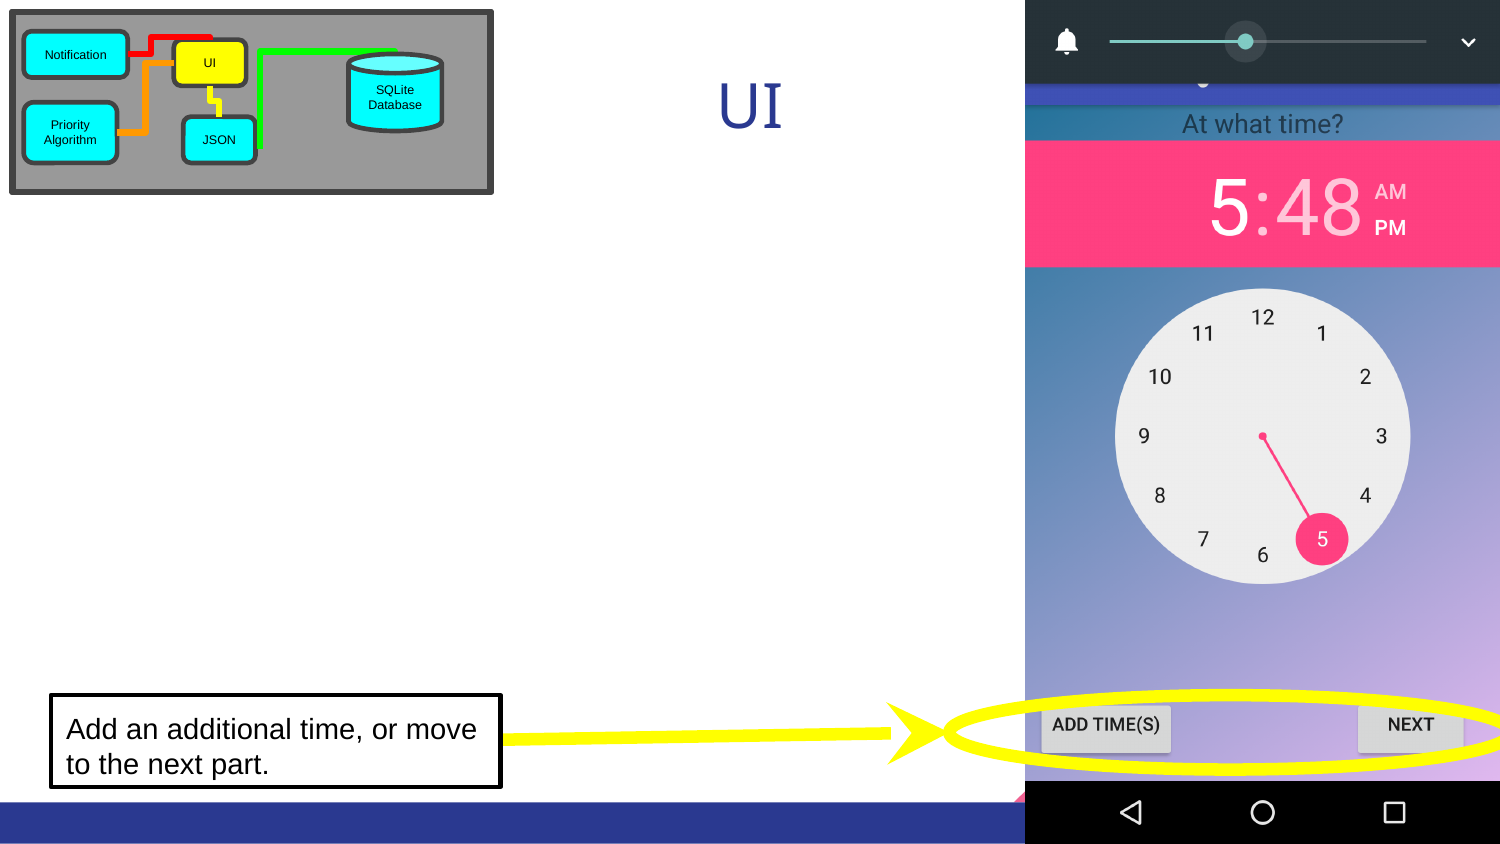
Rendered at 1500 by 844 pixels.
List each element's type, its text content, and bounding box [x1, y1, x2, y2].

text_box [949, 707, 1020, 758]
title UI [496, 50, 1020, 151]
text_box Add an additional time, or move to the next part. [51, 695, 501, 787]
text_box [500, 732, 950, 740]
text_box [12, 11, 491, 193]
picture [1025, 0, 1500, 844]
